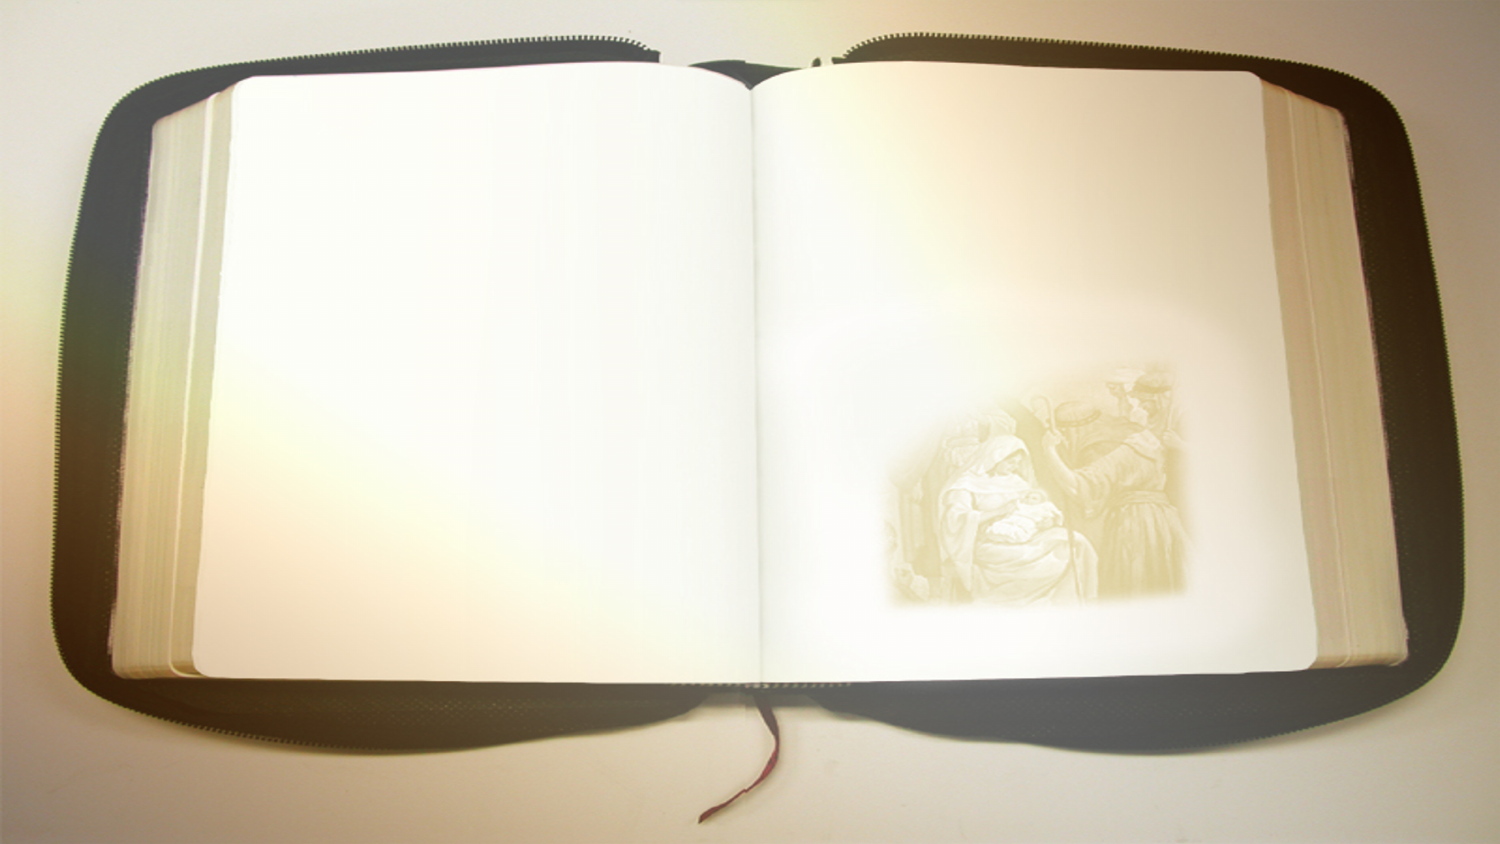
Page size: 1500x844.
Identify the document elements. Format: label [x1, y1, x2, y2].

text_box [236, 71, 1272, 687]
picture [0, 0, 1500, 844]
